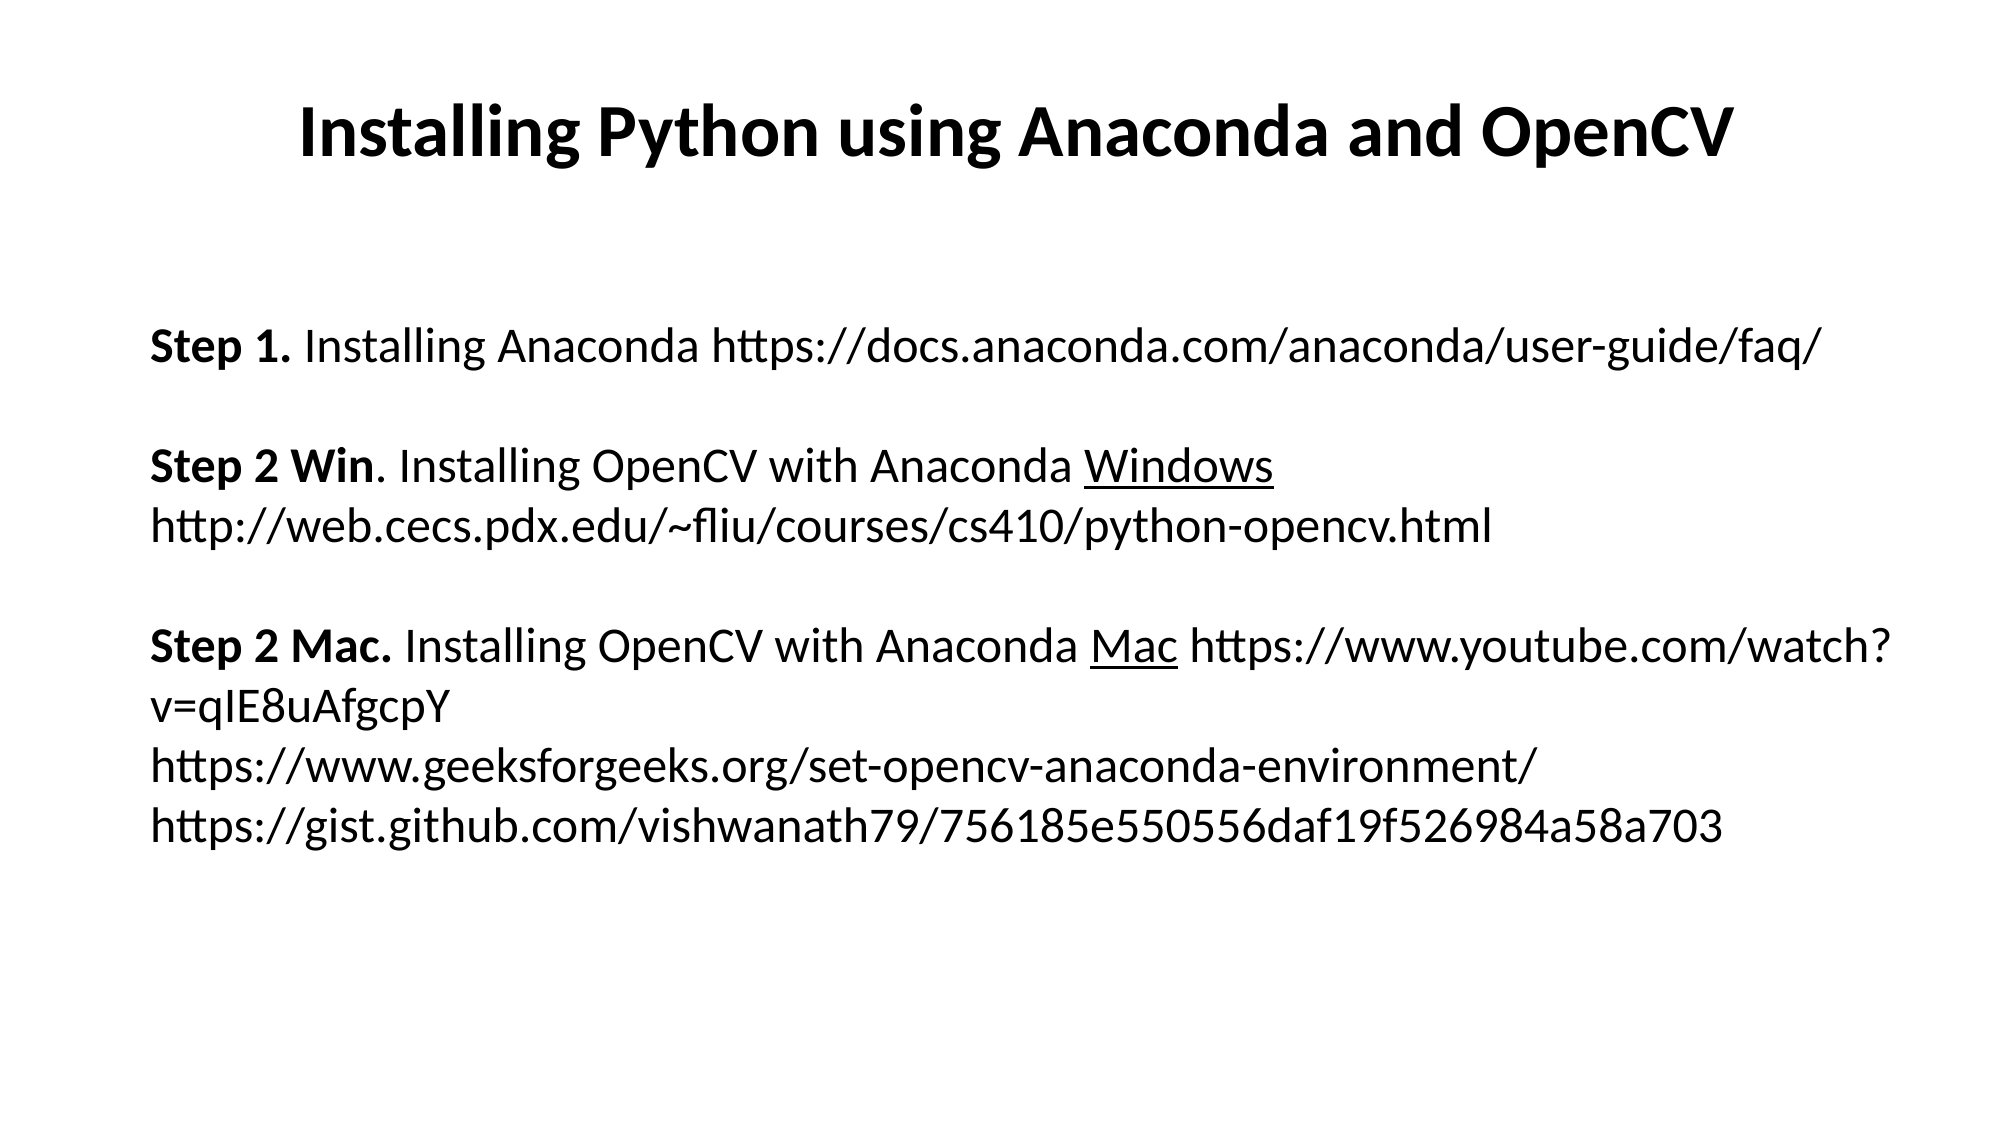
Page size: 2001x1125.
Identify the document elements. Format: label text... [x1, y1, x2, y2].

text_box Step 1. Installing Anaconda https://docs.anaconda.com/anaconda/user-guide/faq/ Step 2 Win. Installing OpenCV with Anaconda Windows http://web.cecs.pdx.edu/~fliu/courses/cs410/python-opencv.html Step 2 Mac. Installing OpenCV with Anaconda Mac https://www.youtube.com/watch?v=qIE8uAfgcpY https://www.geeksforgeeks.org/set-opencv-anaconda-environment/ https://gist.github.com/vishwanath79/756185e550556daf19f526984a58a703 [135, 304, 1967, 860]
text_box Installing Python using Anaconda and OpenCV [283, 74, 1751, 179]
